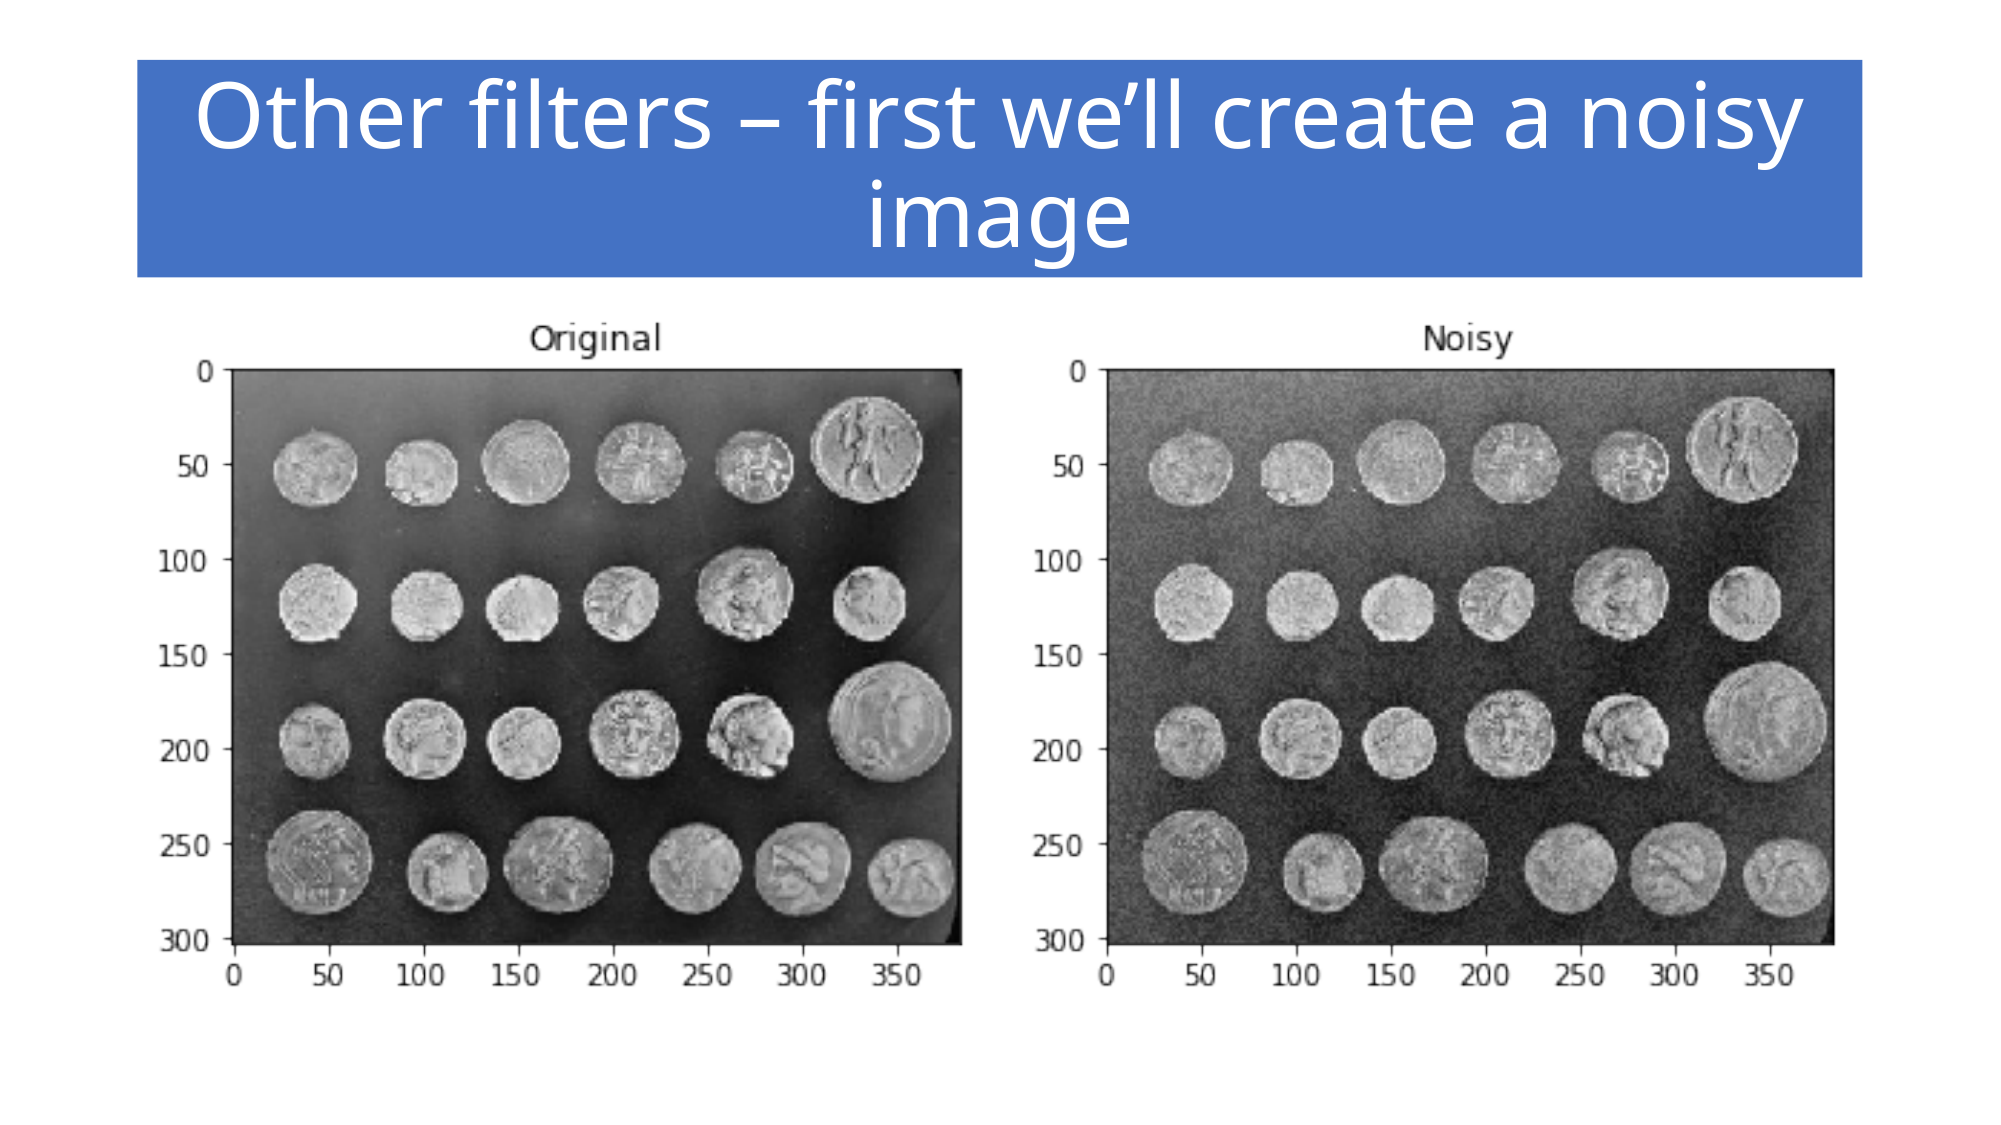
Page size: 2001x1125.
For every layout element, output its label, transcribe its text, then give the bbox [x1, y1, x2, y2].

title Other filters – first we’ll create a noisy image [137, 59, 1863, 278]
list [137, 303, 1862, 1013]
